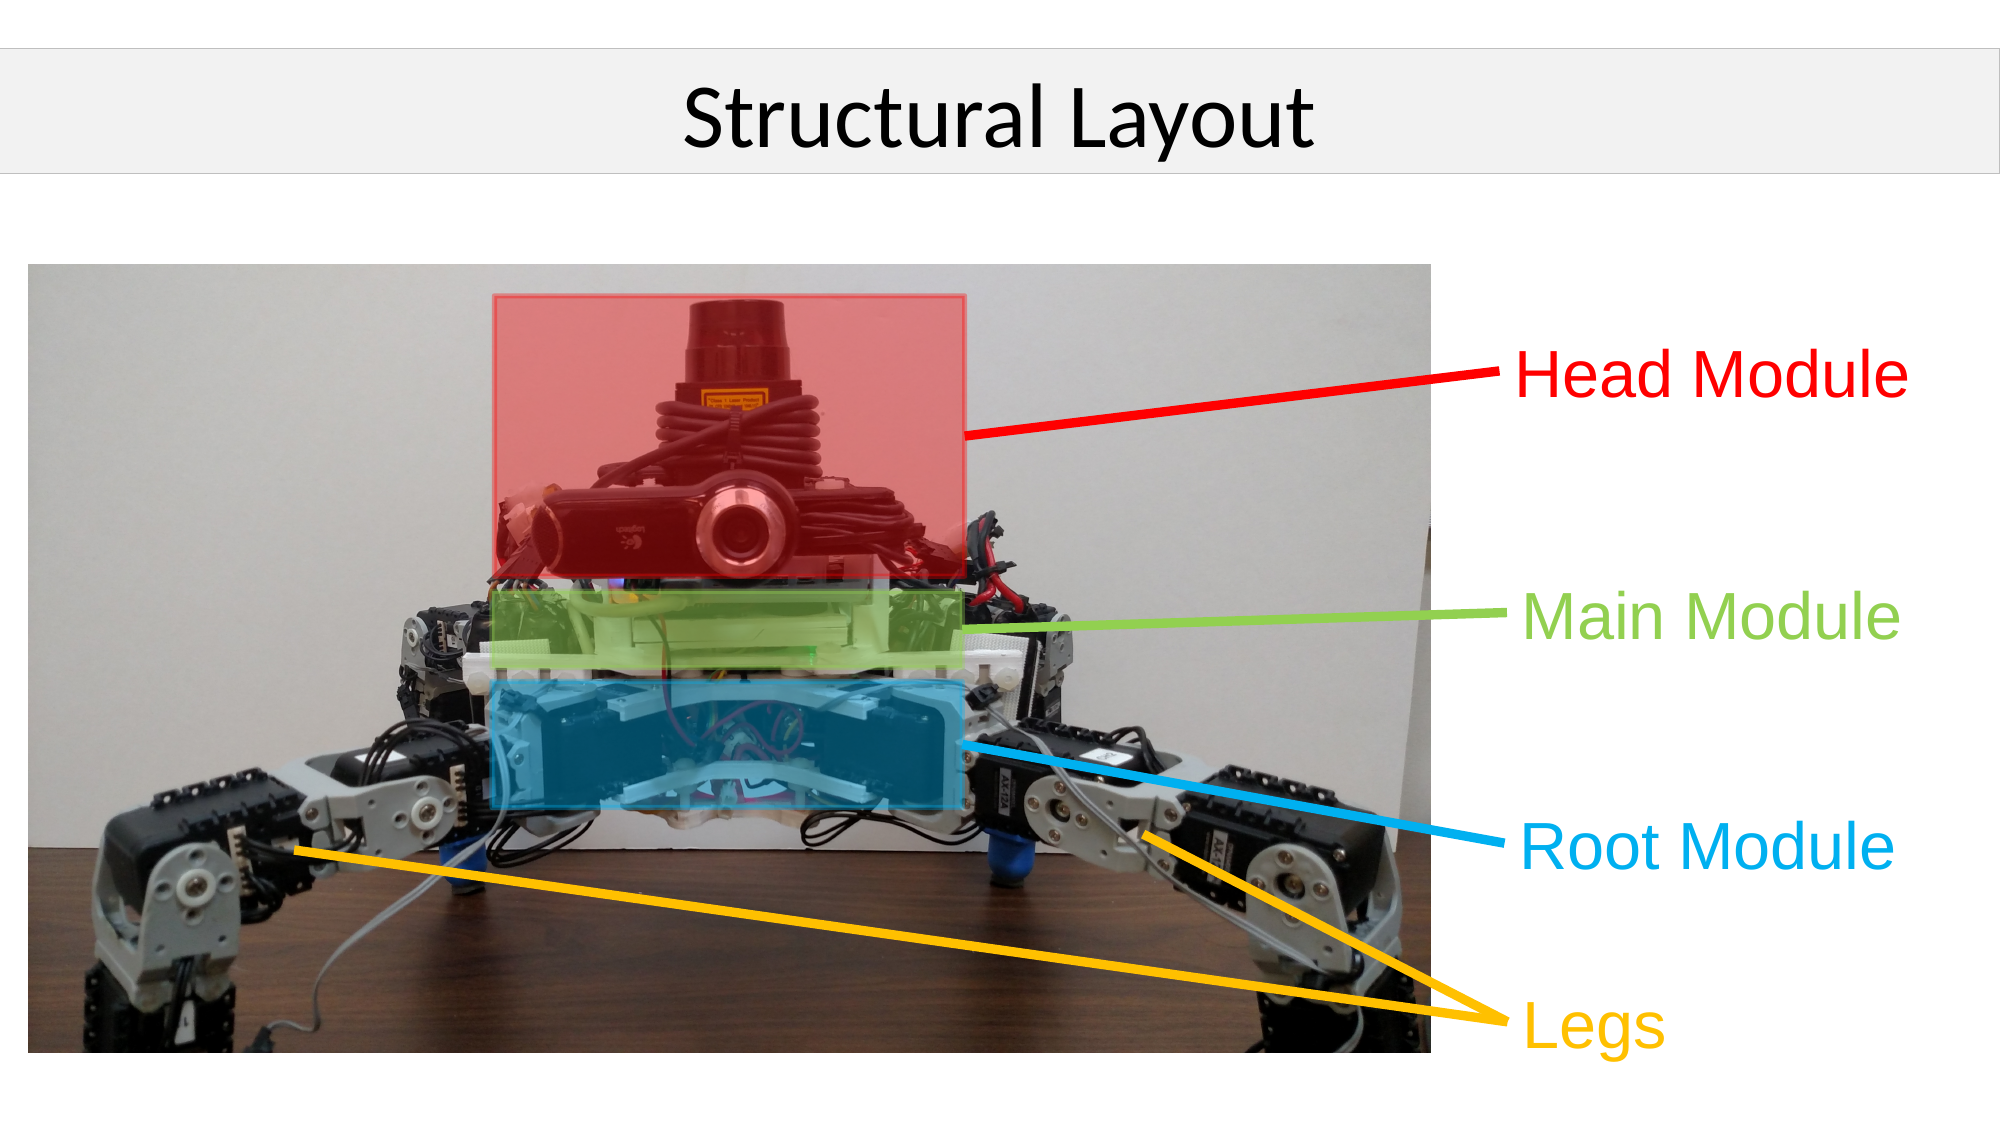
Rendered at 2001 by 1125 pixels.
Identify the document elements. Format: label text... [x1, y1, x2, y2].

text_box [962, 612, 1506, 630]
text_box Root Module [1507, 795, 1912, 891]
text_box Legs [1507, 974, 1682, 1070]
text_box [89, 234, 1935, 992]
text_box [1142, 833, 1507, 1023]
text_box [964, 371, 1498, 437]
text_box Main Module [1506, 565, 1918, 660]
text_box Structural Layout [0, 48, 2000, 174]
picture [28, 264, 1431, 1054]
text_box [962, 744, 1503, 844]
text_box Head Module [1499, 323, 1926, 419]
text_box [293, 849, 1137, 1023]
